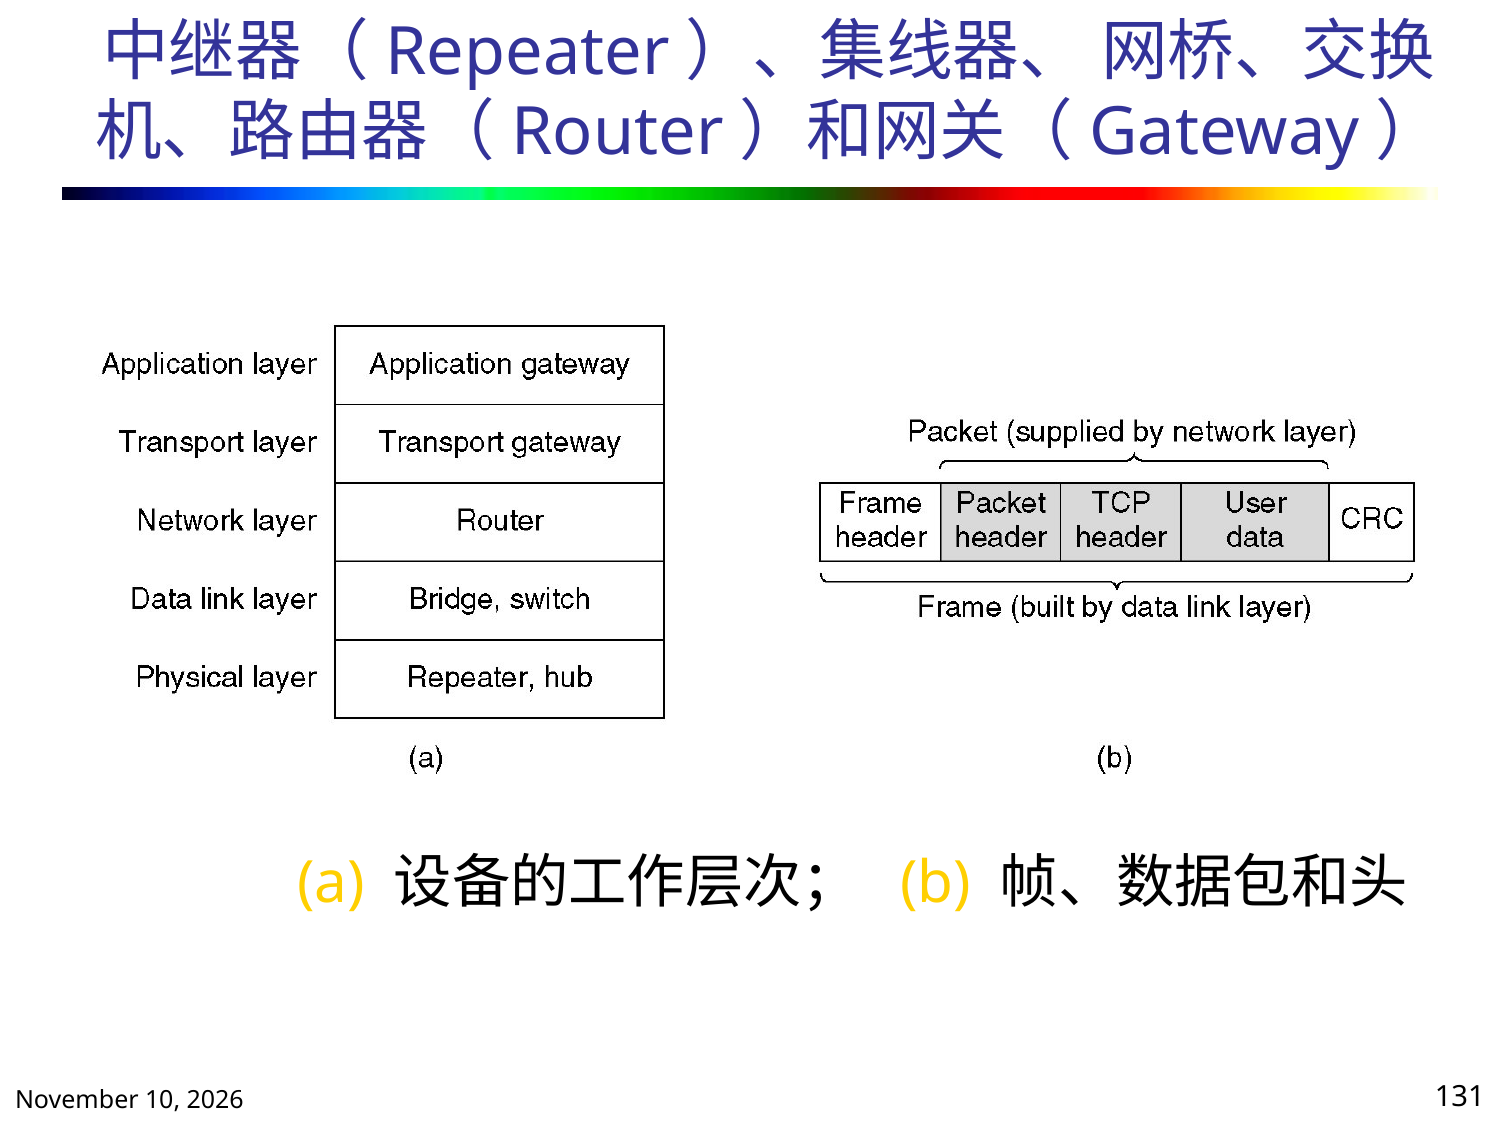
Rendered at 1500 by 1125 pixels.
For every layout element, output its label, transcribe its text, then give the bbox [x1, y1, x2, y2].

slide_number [0, 1049, 313, 1125]
picture [62, 187, 355, 200]
slide_number 131 [1187, 1049, 1500, 1125]
title 中继器（Repeater）、集线器、 网桥、交换机、路由器（Router）和网关（Gateway） [74, 49, 1463, 176]
picture [95, 322, 1417, 776]
list (a) 设备的工作层次； (b) 帧、数据包和头 [281, 849, 1500, 1035]
picture [382, 187, 1438, 200]
